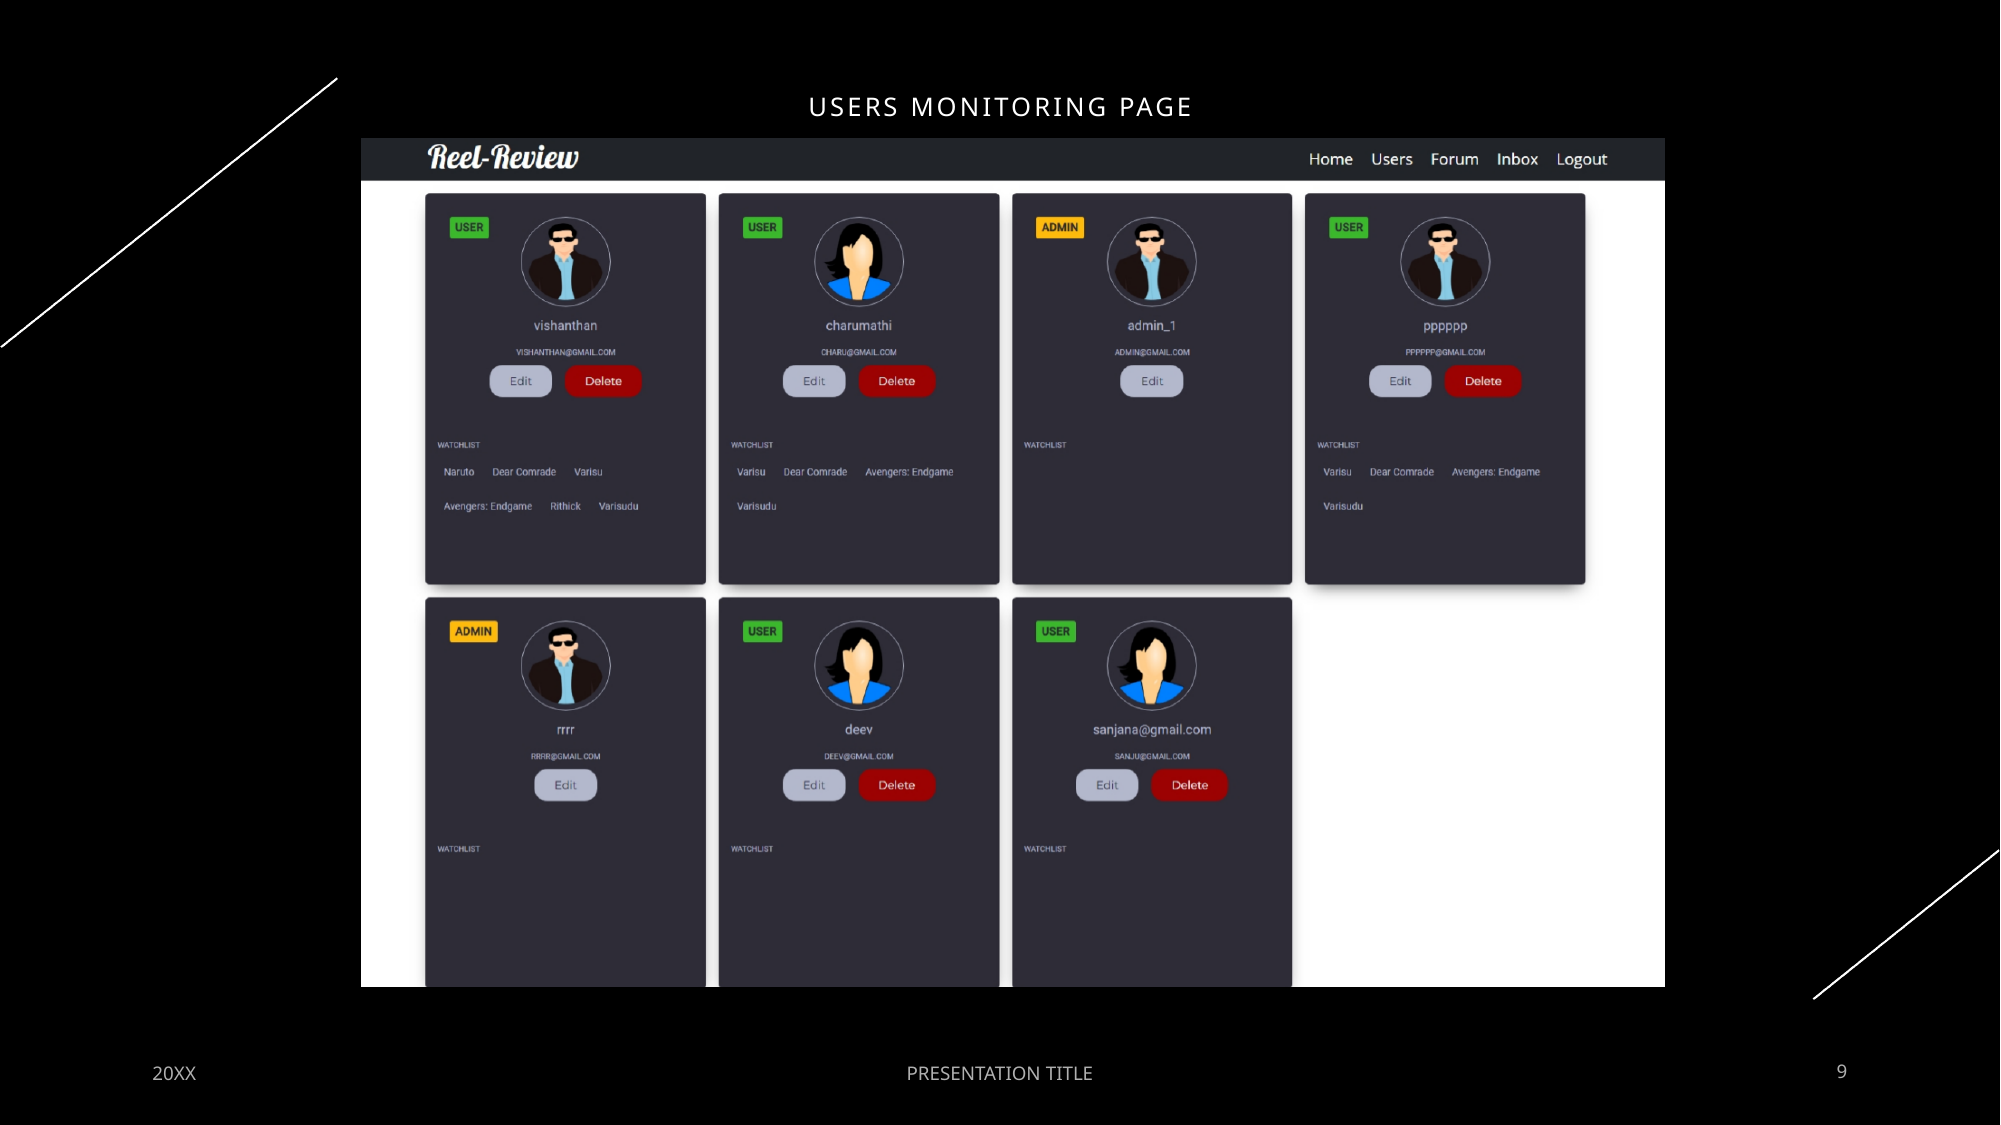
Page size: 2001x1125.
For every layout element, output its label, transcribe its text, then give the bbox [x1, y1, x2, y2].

picture [1812, 849, 2000, 1000]
slide_number 9 [1412, 1042, 1863, 1103]
title Users Monitoring page [309, 86, 1691, 130]
picture [0, 77, 338, 348]
slide_number 20XX [137, 1042, 588, 1103]
picture [361, 138, 1665, 987]
footer PRESENTATION TITLE [662, 1042, 1338, 1103]
